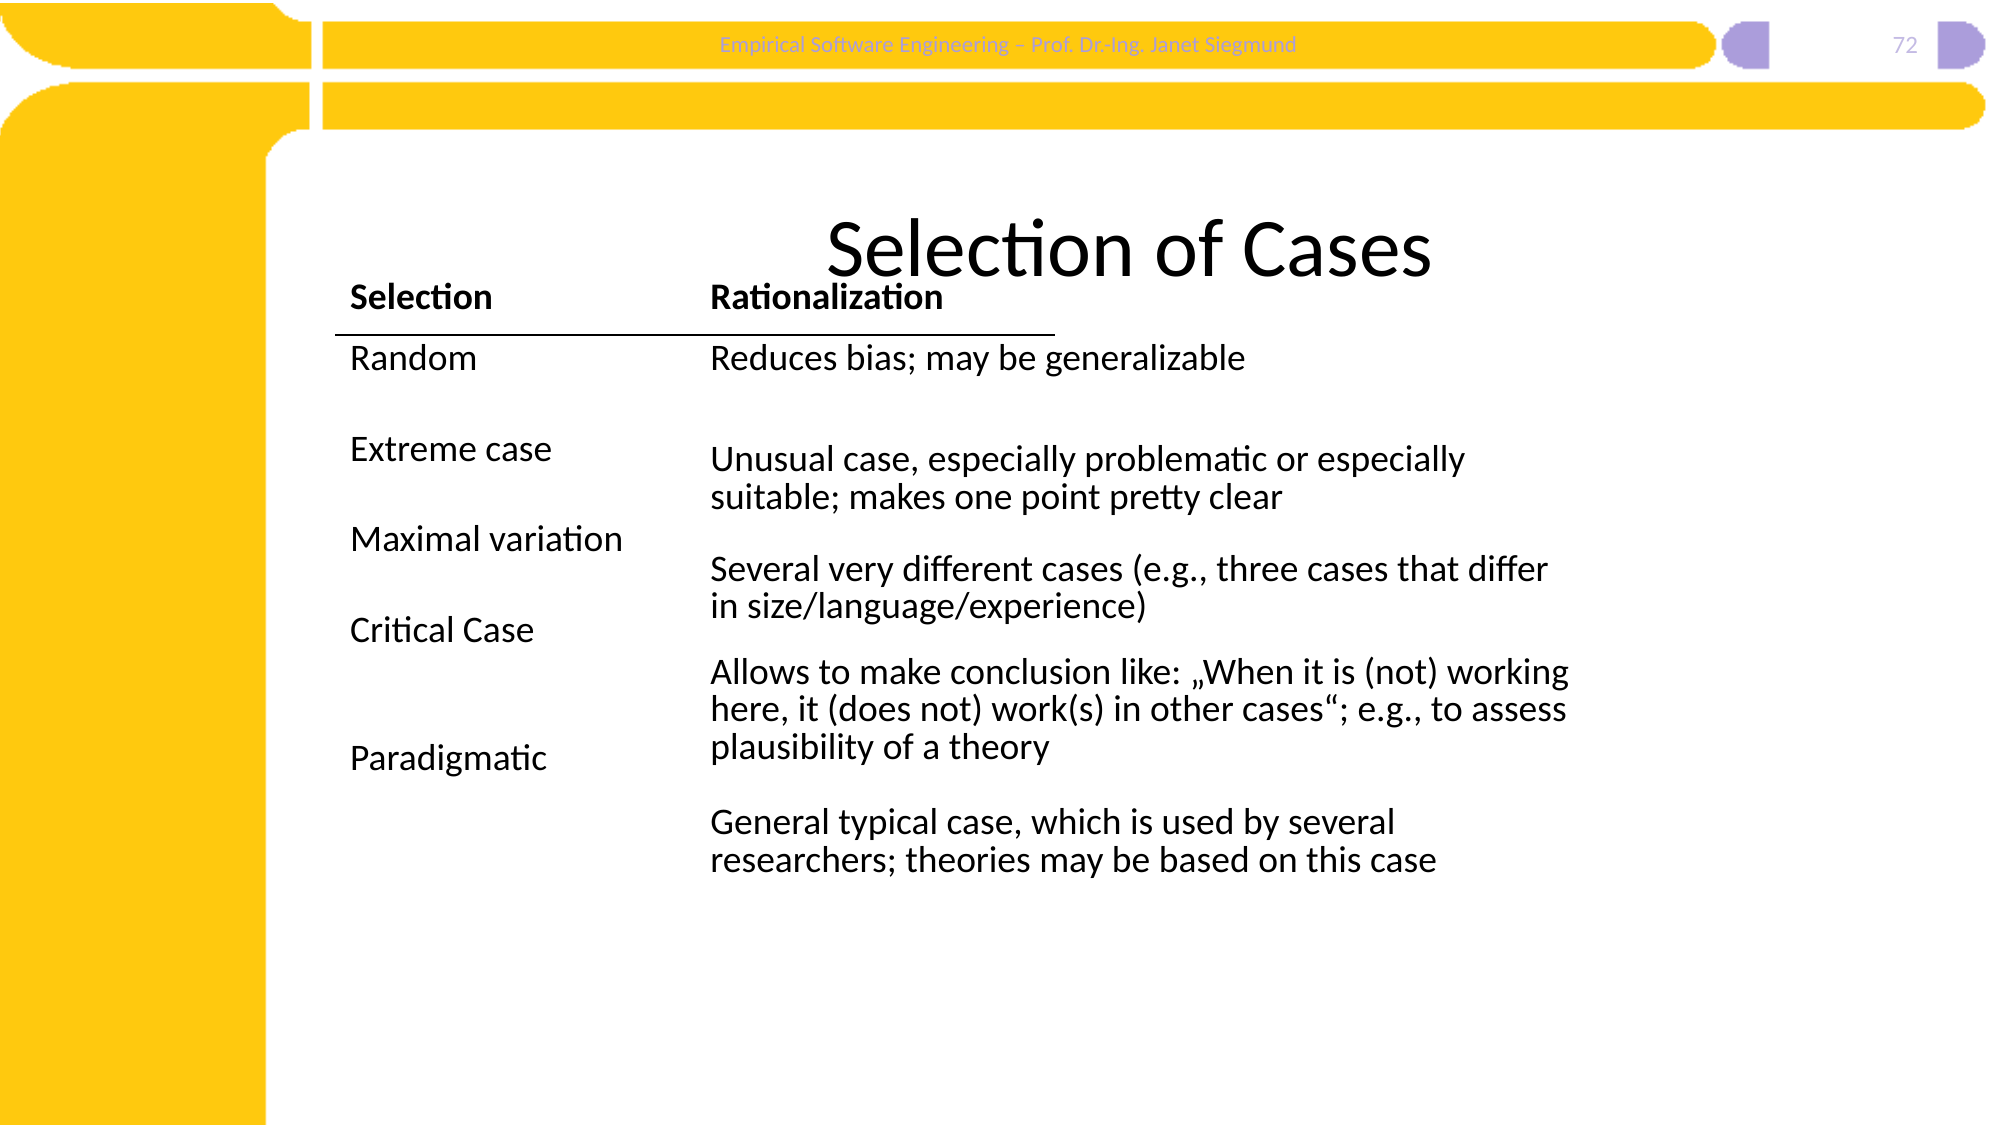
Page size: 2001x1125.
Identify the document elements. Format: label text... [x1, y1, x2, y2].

table_header General typical case, which is used by several researchers; theories may be based on this case [695, 799, 1586, 890]
table_cell Random [335, 336, 695, 426]
table_header Reduces bias; may be generalizable [695, 335, 1398, 396]
table_cell Paradigmatic [335, 735, 695, 796]
picture [0, 3, 1999, 1125]
table_cell Maximal variation [335, 516, 695, 607]
table_header Allows to make conclusion like: „When it is (not) working here, it (does not) work(s) in other cases“; e.g., to assess plausibility of a theory [695, 648, 1586, 777]
table_header Selection [335, 274, 695, 334]
table_header Unusual case, especially problematic or especially suitable; makes one point pretty clear [695, 436, 1586, 526]
table_cell Extreme case [335, 426, 695, 516]
title Selection of Cases [267, 149, 1993, 338]
table_header Rationalization [695, 274, 1055, 334]
table_header Several very different cases (e.g., three cases that differ in size/language/experience) [695, 545, 1586, 636]
slide_number 72 [1767, 20, 1934, 67]
table_cell Critical Case [335, 607, 695, 735]
